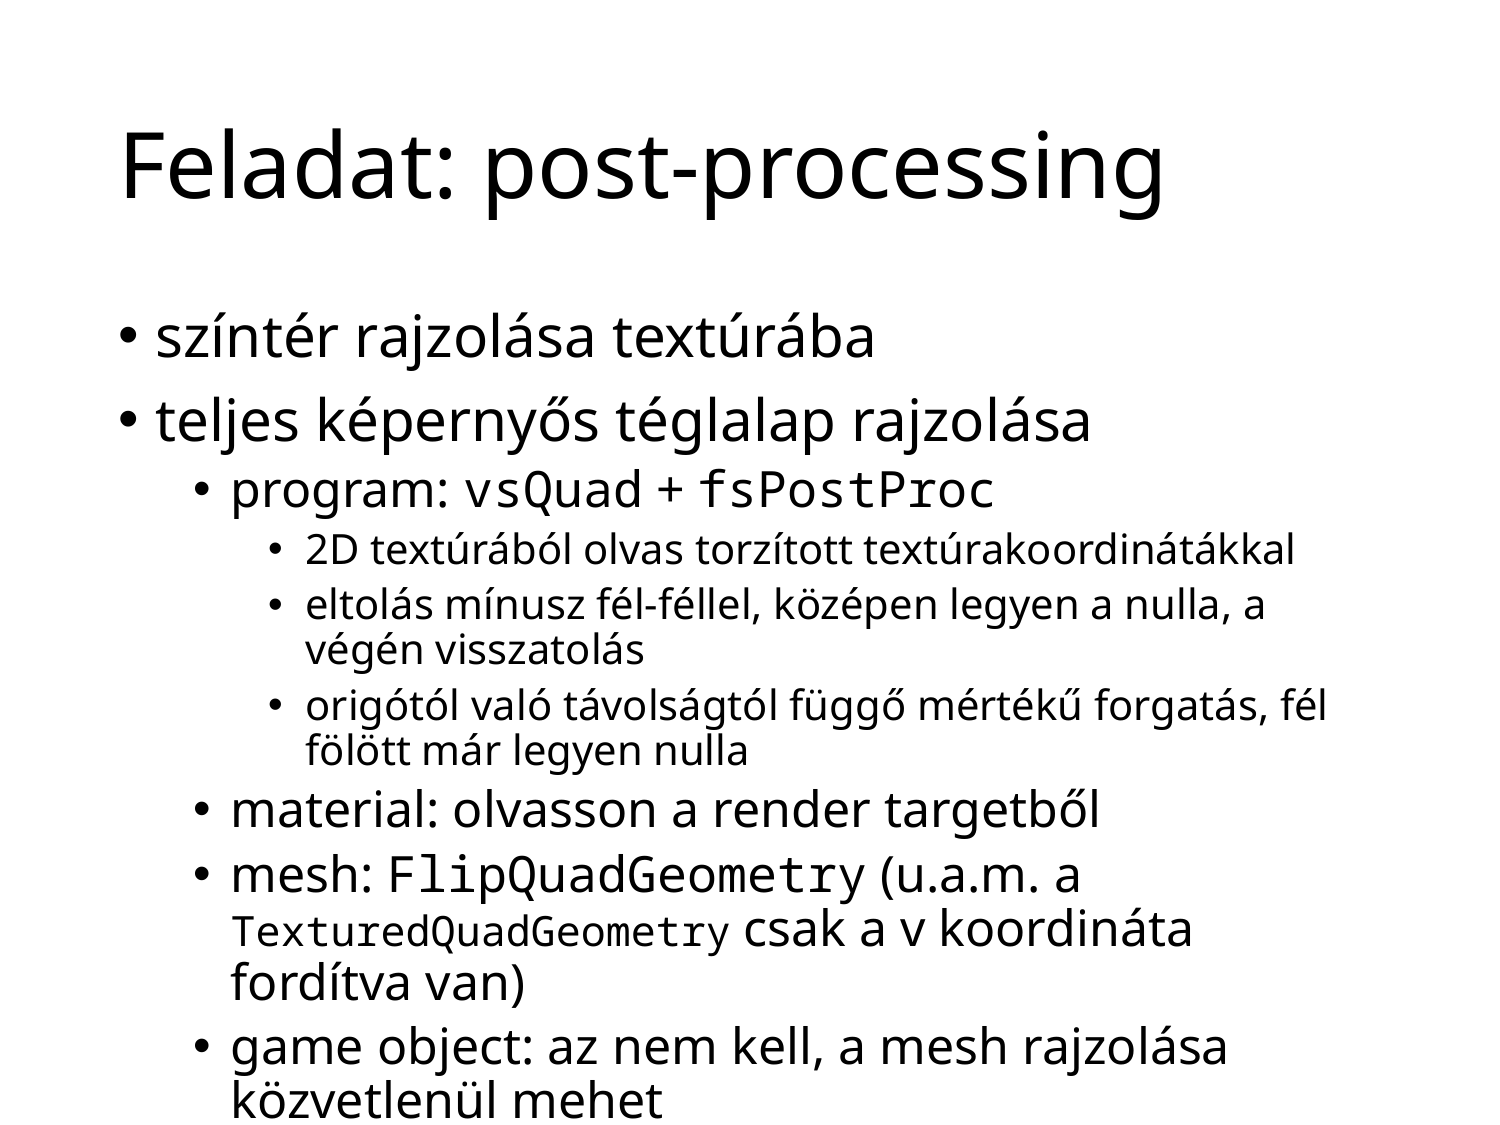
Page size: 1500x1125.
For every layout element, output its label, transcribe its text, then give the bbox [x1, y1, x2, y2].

title Feladat: post-processing [103, 59, 1397, 278]
list színtér rajzolása textúrába teljes képernyős téglalap rajzolása program: vsQuad + fsPostProc 2D textúrából olvas torzított textúrakoordinátákkal eltolás mínusz fél-féllel, középen legyen a nulla, a végén visszatolás origótól való távolságtól függő mértékű forgatás, fél fölött már legyen nulla material: olvasson a render targetből mesh: FlipQuadGeometry (u.a.m. a TexturedQuadGeometry csak a v koordináta fordítva van) game object: az nem kell, a mesh rajzolása közvetlenül mehet [103, 299, 1397, 1114]
